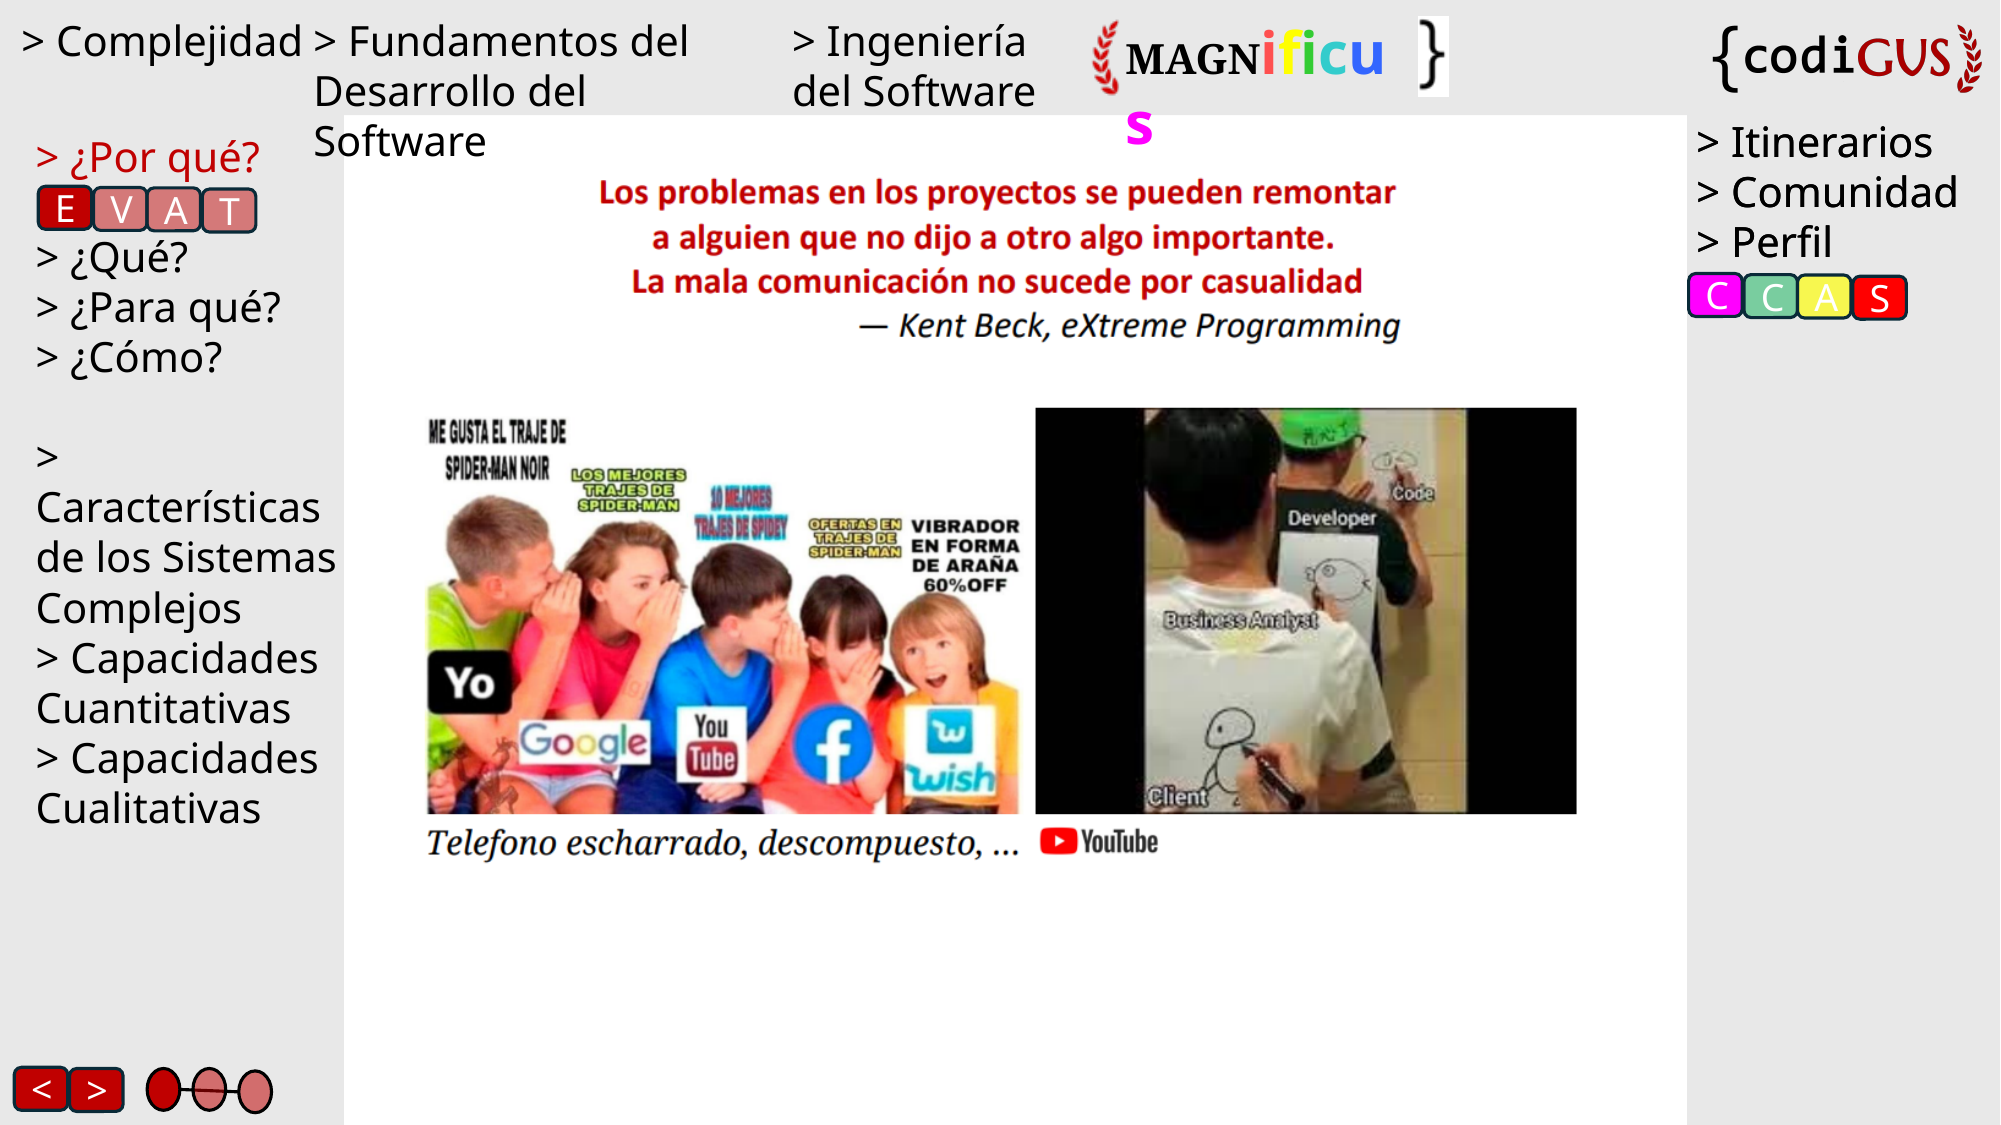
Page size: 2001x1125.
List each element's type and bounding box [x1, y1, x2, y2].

text_box [1085, 8, 1450, 107]
picture [1707, 18, 1989, 101]
picture [398, 135, 1644, 885]
text_box [179, 1088, 240, 1093]
text_box [0, 0, 2000, 1125]
text_box [13, 1066, 124, 1112]
